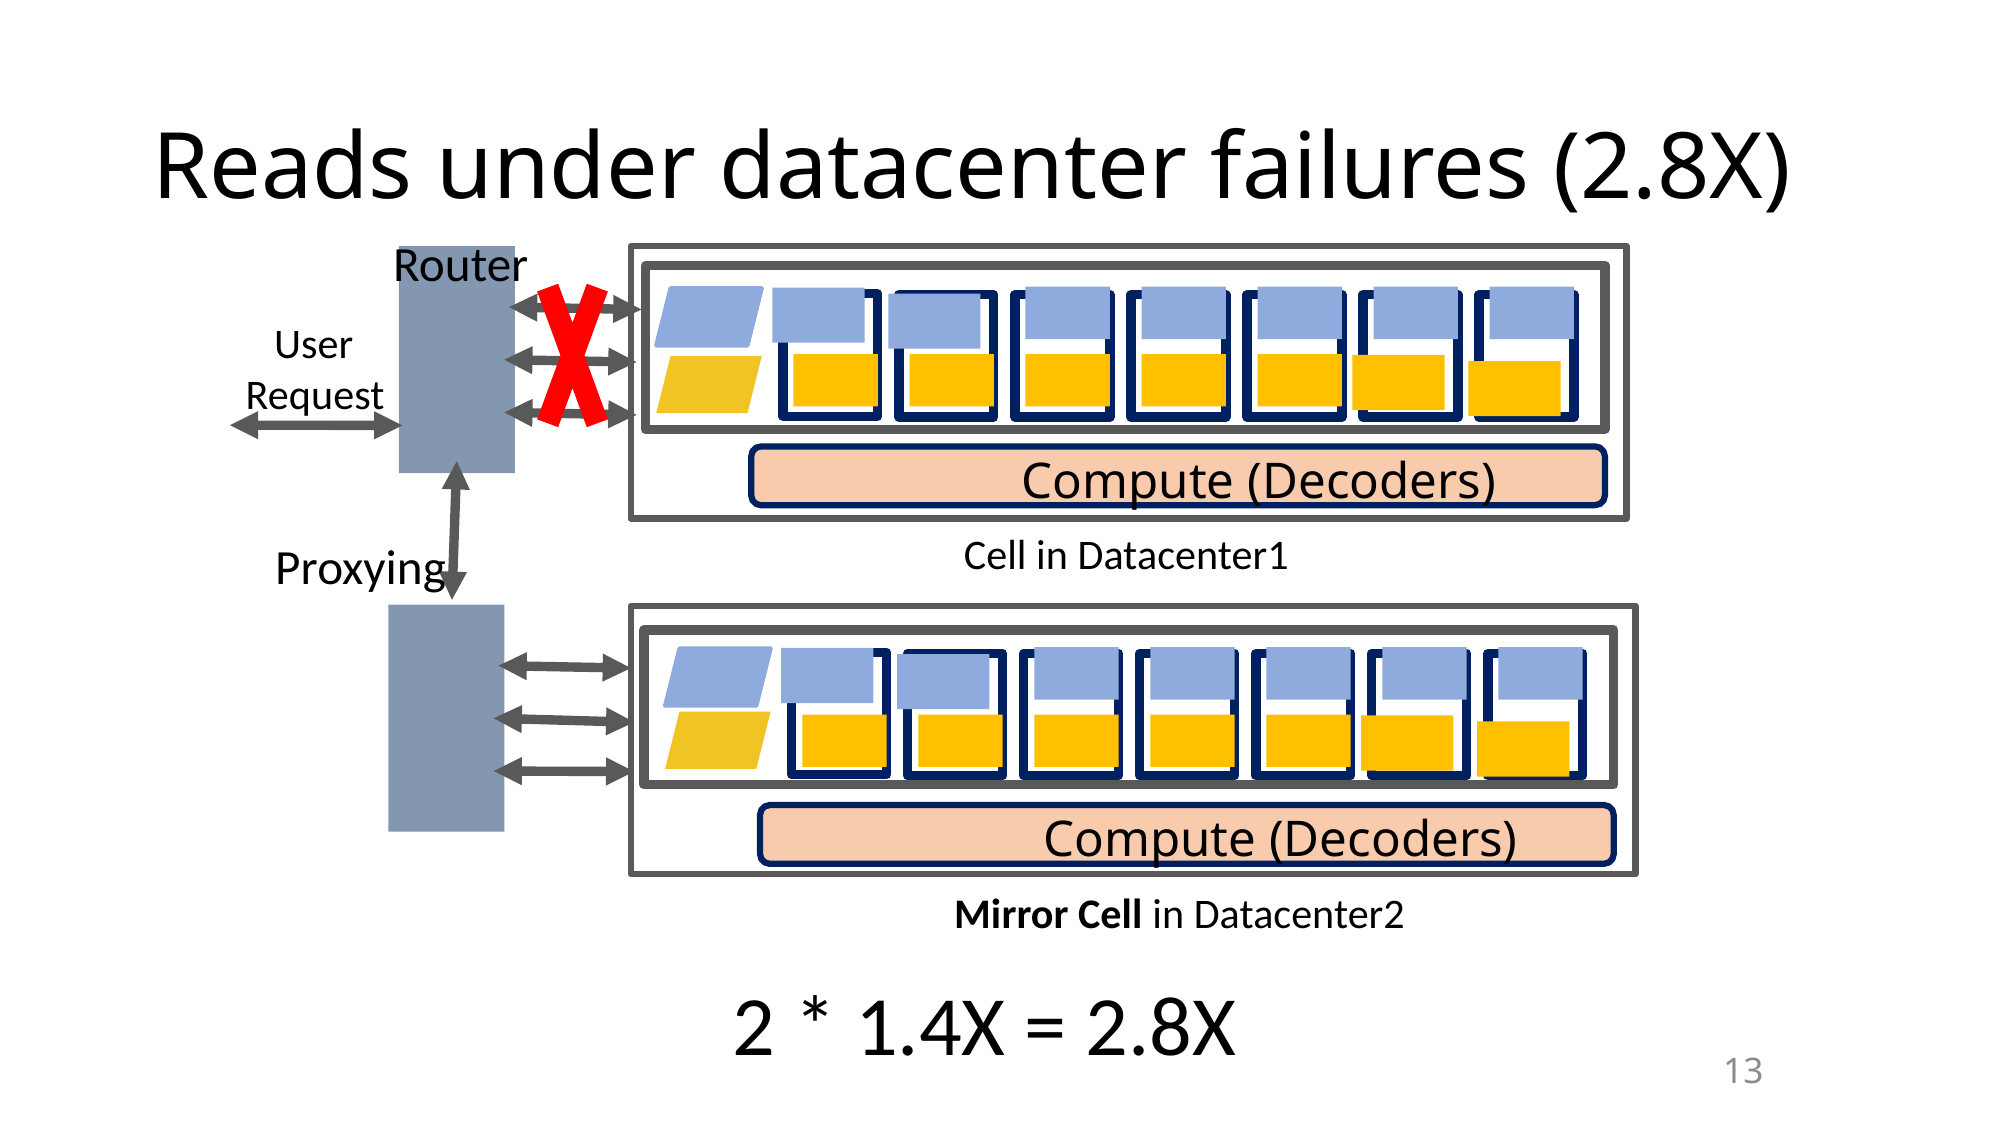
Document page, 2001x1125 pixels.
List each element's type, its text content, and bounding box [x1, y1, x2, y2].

text_box [897, 654, 990, 710]
text_box [1477, 721, 1570, 777]
text_box [645, 265, 1605, 430]
text_box [1362, 294, 1458, 418]
text_box [630, 246, 1627, 519]
text_box [1034, 714, 1119, 767]
text_box [1498, 647, 1583, 700]
text_box [1150, 714, 1235, 767]
text_box Mirror Cell in Datacenter2 [939, 878, 1421, 945]
text_box [1468, 361, 1561, 417]
text_box [539, 283, 567, 307]
text_box Cell in Datacenter1 [948, 520, 1304, 586]
text_box [643, 629, 1614, 785]
text_box [539, 363, 606, 412]
text_box [1130, 294, 1226, 418]
text_box [1361, 715, 1454, 771]
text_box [498, 665, 631, 669]
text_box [493, 718, 635, 723]
text_box [1023, 653, 1119, 776]
text_box [782, 293, 878, 417]
text_box Proxying [260, 527, 461, 602]
text_box [1373, 286, 1458, 340]
text_box [1352, 354, 1445, 411]
text_box [665, 648, 771, 706]
text_box [793, 354, 878, 407]
text_box [1371, 653, 1467, 776]
text_box [1141, 354, 1226, 407]
text_box [1255, 653, 1351, 776]
text_box [1247, 294, 1342, 418]
text_box [1141, 286, 1226, 340]
text_box [791, 652, 887, 775]
text_box [909, 354, 994, 407]
text_box [1025, 286, 1110, 340]
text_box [451, 461, 457, 600]
text_box [802, 714, 887, 767]
text_box 2 * 1.4X = 2.8X [717, 963, 1252, 1080]
text_box [1487, 653, 1583, 776]
text_box [1266, 714, 1351, 767]
text_box [543, 310, 602, 359]
text_box [578, 283, 608, 307]
text_box User Request [230, 309, 400, 425]
text_box [781, 647, 874, 704]
text_box [1489, 286, 1574, 340]
text_box [907, 653, 1003, 776]
text_box [1034, 647, 1119, 700]
text_box [1257, 286, 1342, 340]
text_box [582, 415, 608, 428]
text_box [772, 287, 865, 343]
text_box [665, 711, 771, 769]
title Reads under datacenter failures (2.8X) [137, 59, 1863, 278]
text_box [898, 294, 994, 418]
text_box [1014, 294, 1110, 418]
text_box [388, 604, 505, 832]
text_box [537, 415, 563, 428]
text_box [1266, 647, 1351, 700]
text_box [1139, 653, 1235, 776]
text_box [918, 714, 1003, 767]
text_box [398, 299, 515, 474]
text_box Router [378, 224, 544, 299]
text_box [1257, 354, 1342, 407]
text_box [1382, 647, 1467, 700]
text_box 13 [1371, 1042, 1777, 1103]
text_box [1025, 354, 1110, 407]
text_box [1150, 647, 1235, 700]
text_box [888, 293, 981, 349]
text_box [656, 288, 762, 346]
text_box [630, 605, 1636, 875]
text_box [656, 356, 762, 414]
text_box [504, 359, 637, 363]
text_box [1479, 294, 1574, 418]
